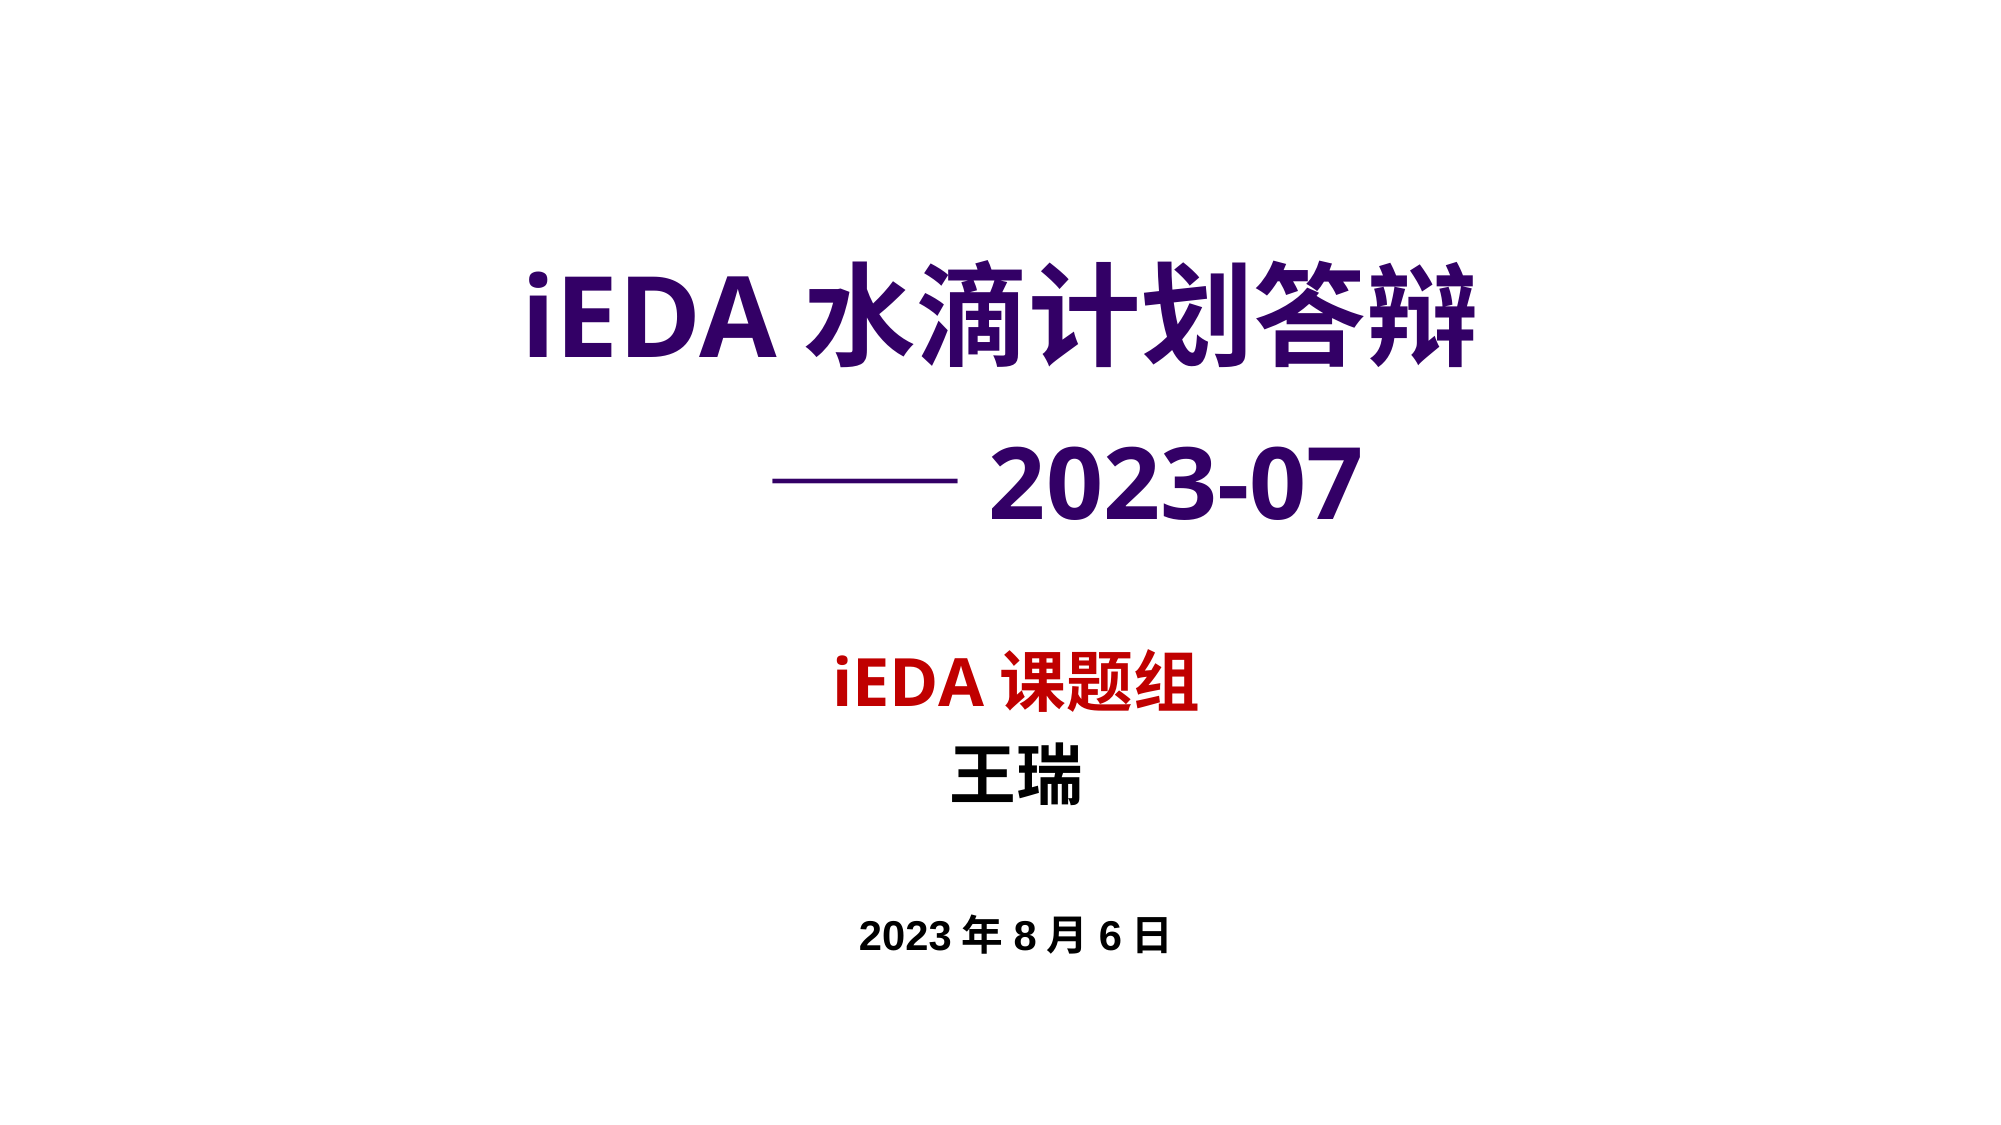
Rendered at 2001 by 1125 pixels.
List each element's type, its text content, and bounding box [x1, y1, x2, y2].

subtitle iEDA课题组 王瑞 [503, 632, 1529, 767]
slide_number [783, 900, 1250, 976]
title iEDA水滴计划答辩 ——2023-07 [96, 224, 1904, 550]
